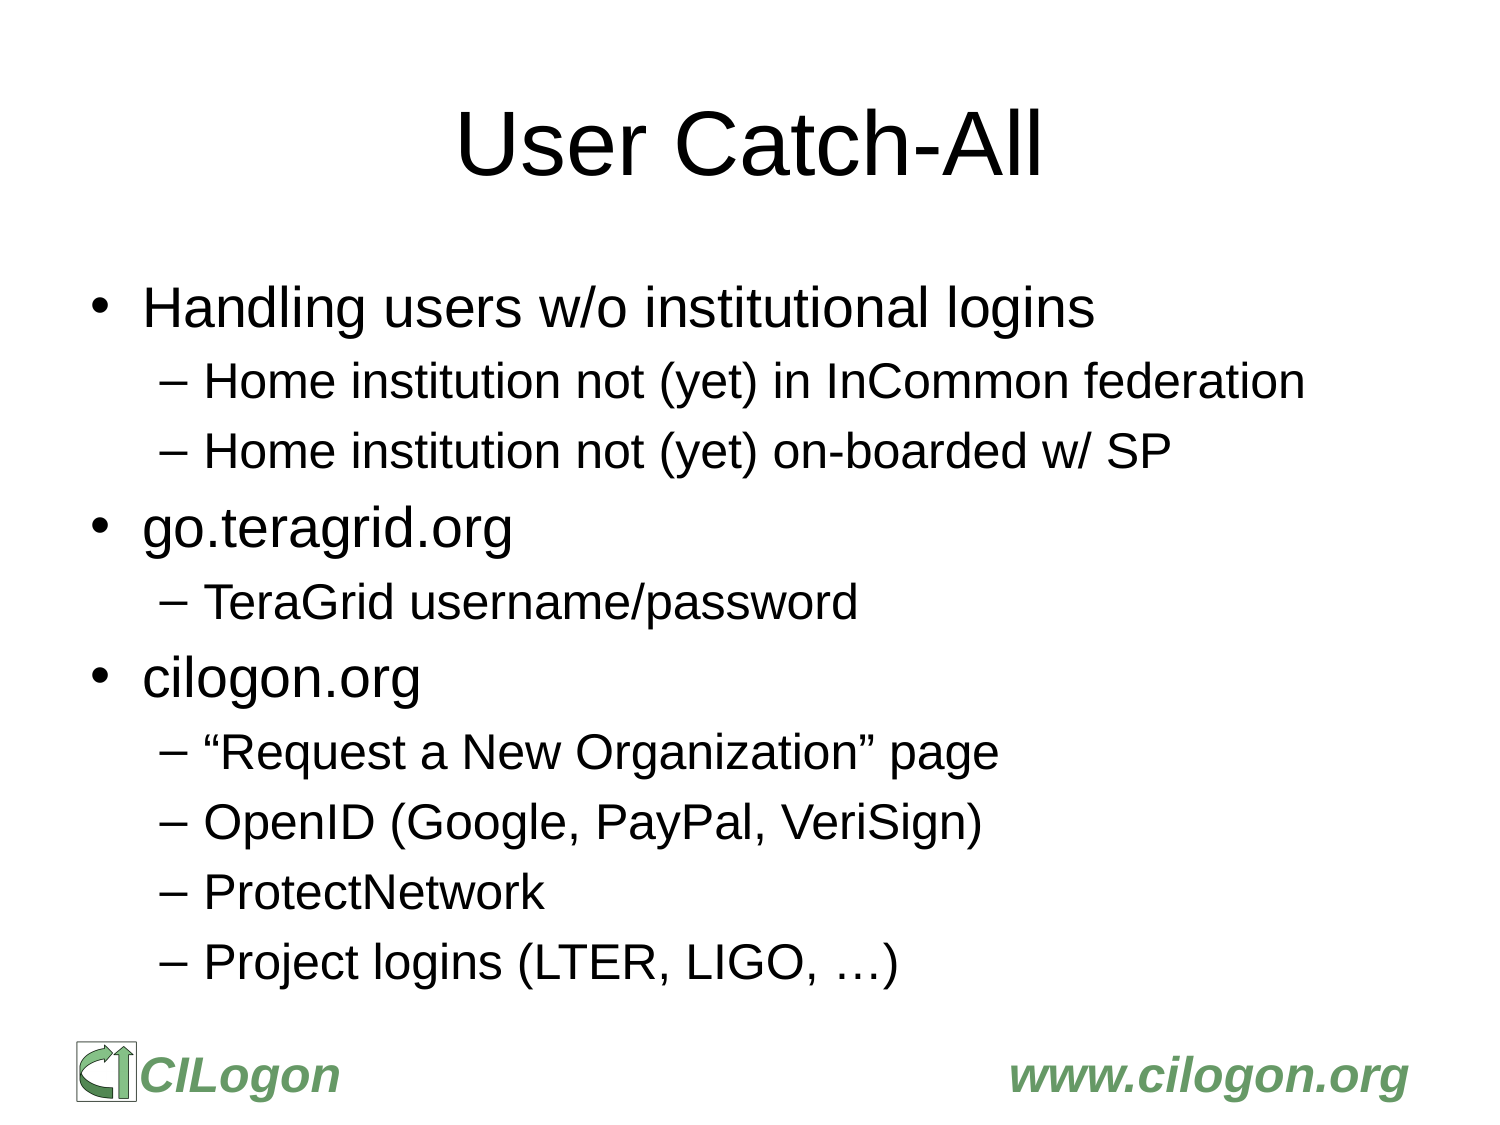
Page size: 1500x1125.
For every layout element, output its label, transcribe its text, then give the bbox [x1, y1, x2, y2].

title User Catch-All [75, 45, 1425, 233]
picture [75, 1040, 138, 1103]
list Handling users w/o institutional logins Home institution not (yet) in InCommon federation Home institution not (yet) on-boarded w/ SP go.teragrid.org TeraGrid username/password cilogon.org “Request a New Organization” page OpenID (Google, PayPal, VeriSign) ProtectNetwork Project logins (LTER, LIGO, …) [75, 262, 1425, 1005]
